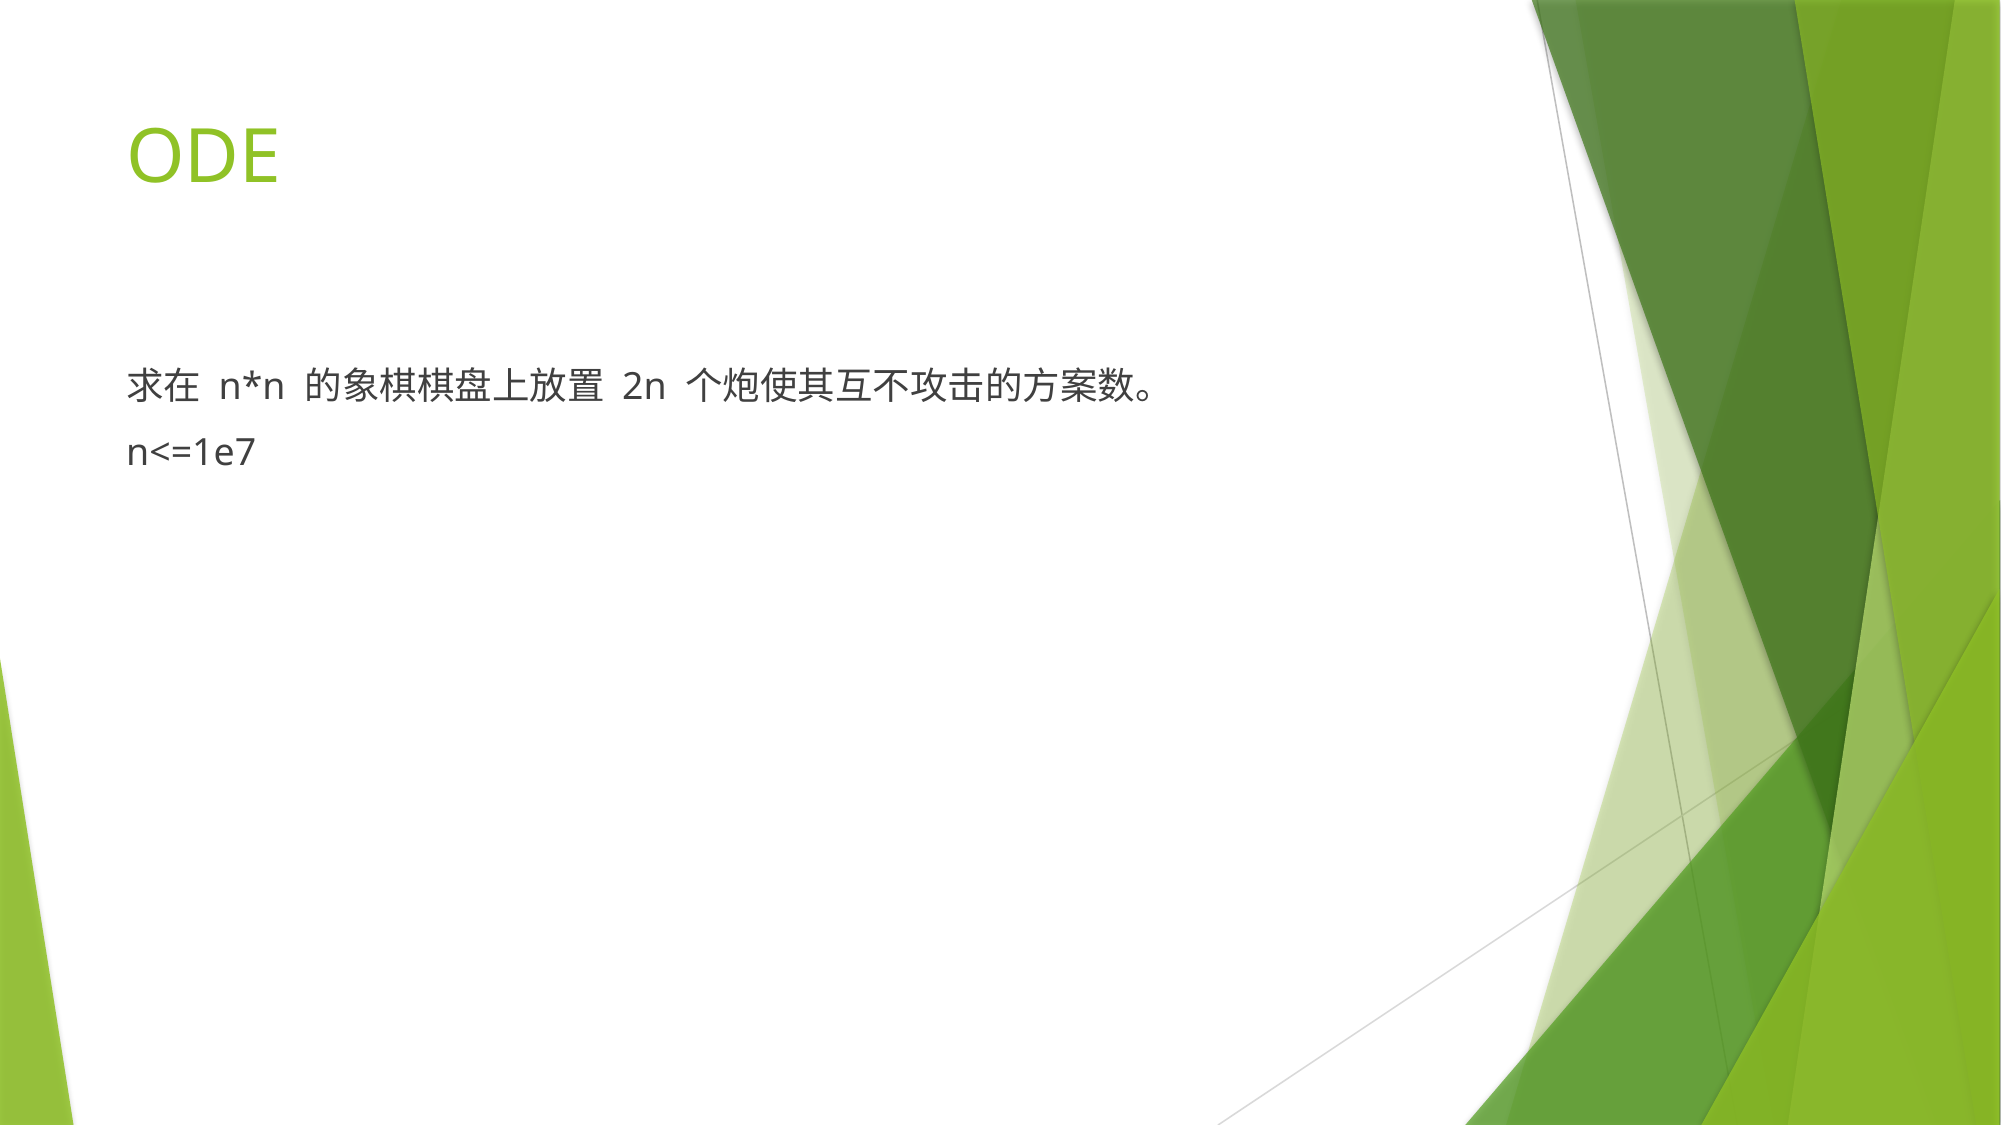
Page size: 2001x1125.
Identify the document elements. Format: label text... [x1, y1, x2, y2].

title ODE [111, 99, 1522, 317]
list 求在 n*n 的象棋棋盘上放置 2n 个炮使其互不攻击的方案数。 n<=1e7 [111, 354, 1522, 992]
